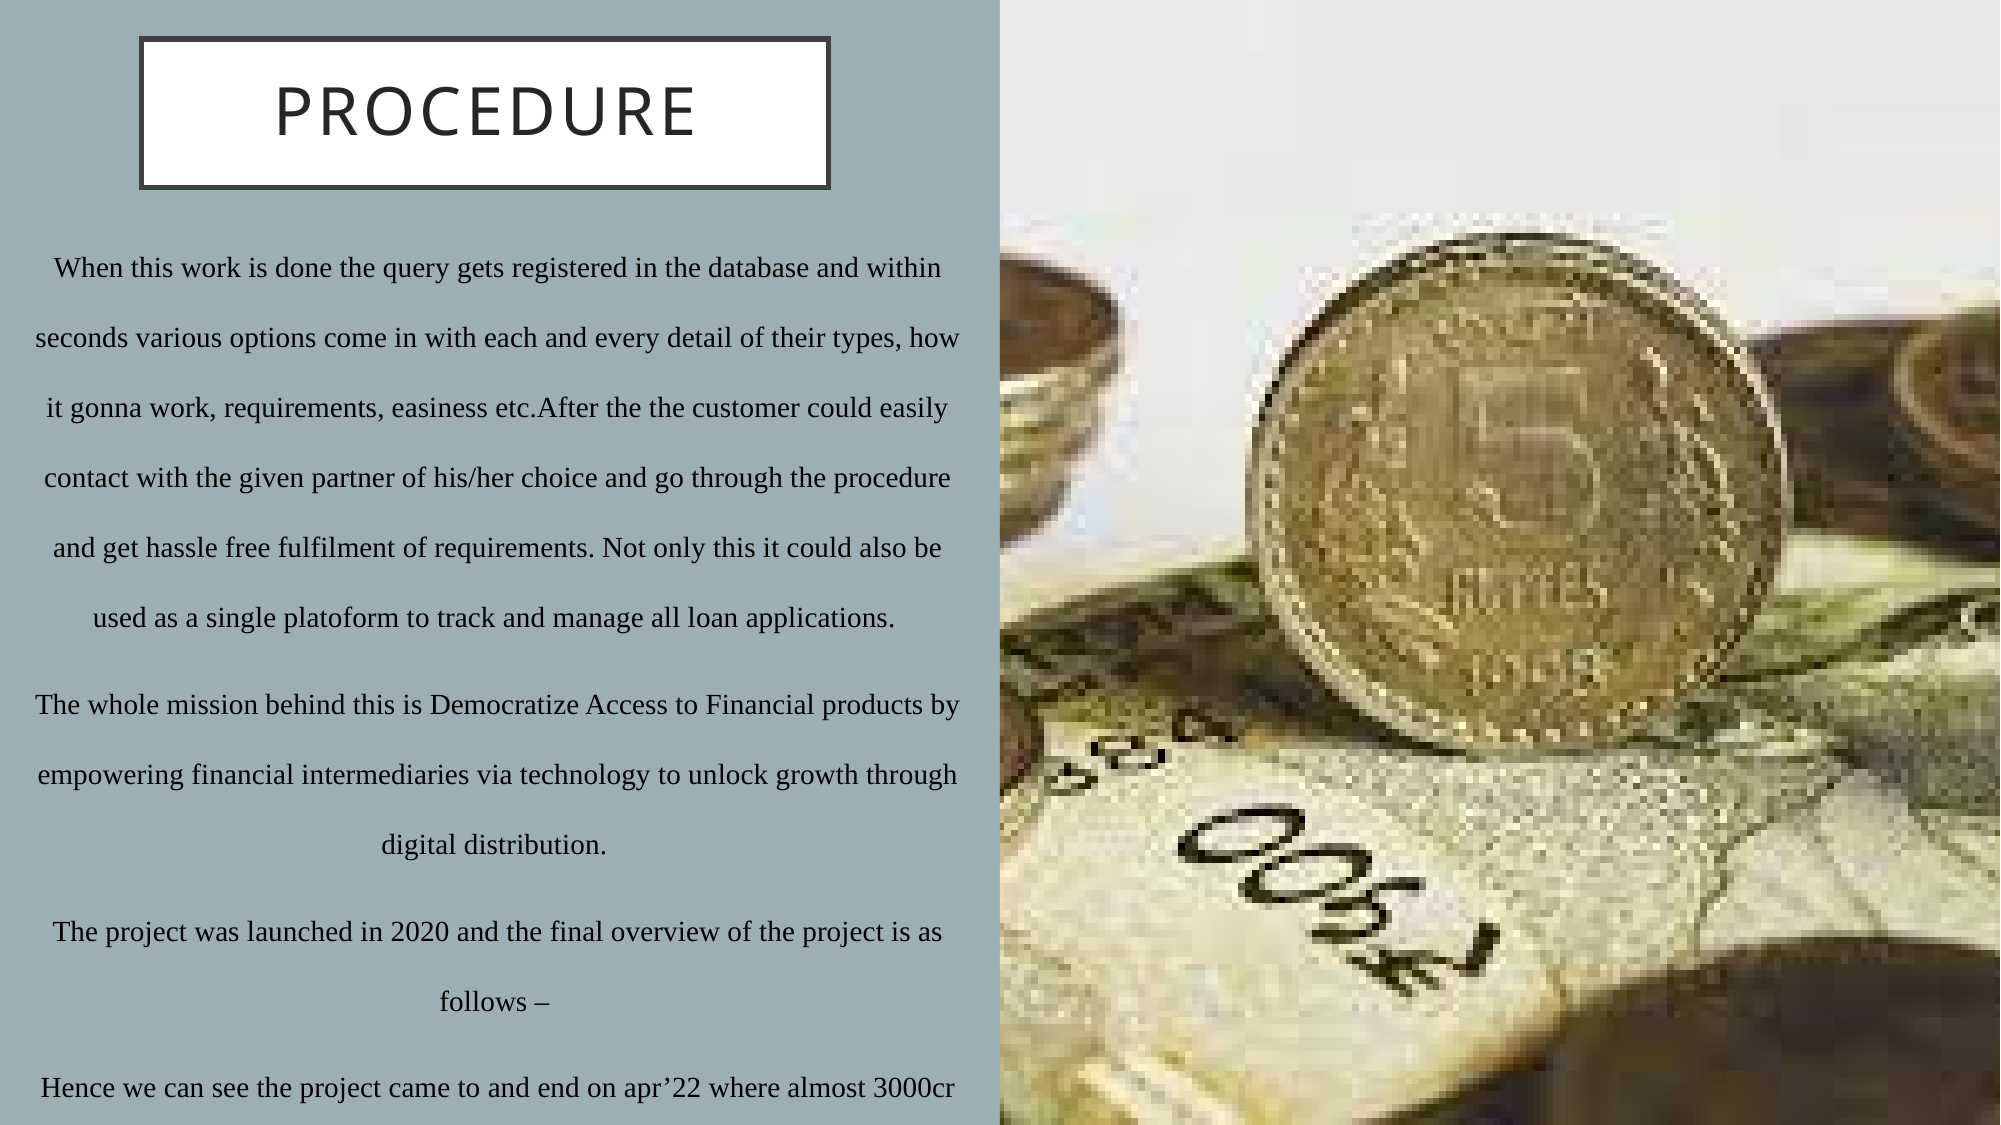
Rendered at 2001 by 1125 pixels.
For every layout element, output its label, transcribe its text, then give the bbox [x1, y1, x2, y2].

list When this work is done the query gets registered in the database and within seconds various options come in with each and every detail of their types, how it gonna work, requirements, easiness etc.After the the customer could easily contact with the given partner of his/her choice and go through the procedure and get hassle free fulfilment of requirements. Not only this it could also be used as a single platoform to track and manage all loan applications. The whole mission behind this is Democratize Access to Financial products by empowering financial intermediaries via technology to unlock growth through digital distribution. The project was launched in 2020 and the final overview of the project is as follows – Hence we can see the project came to and end on apr’22 where almost 3000cr loan files were being processed and Icorporation to Saarathi Pvt Ltd. [14, 205, 982, 1125]
title Procedure [139, 36, 831, 190]
picture [999, 0, 2000, 1125]
